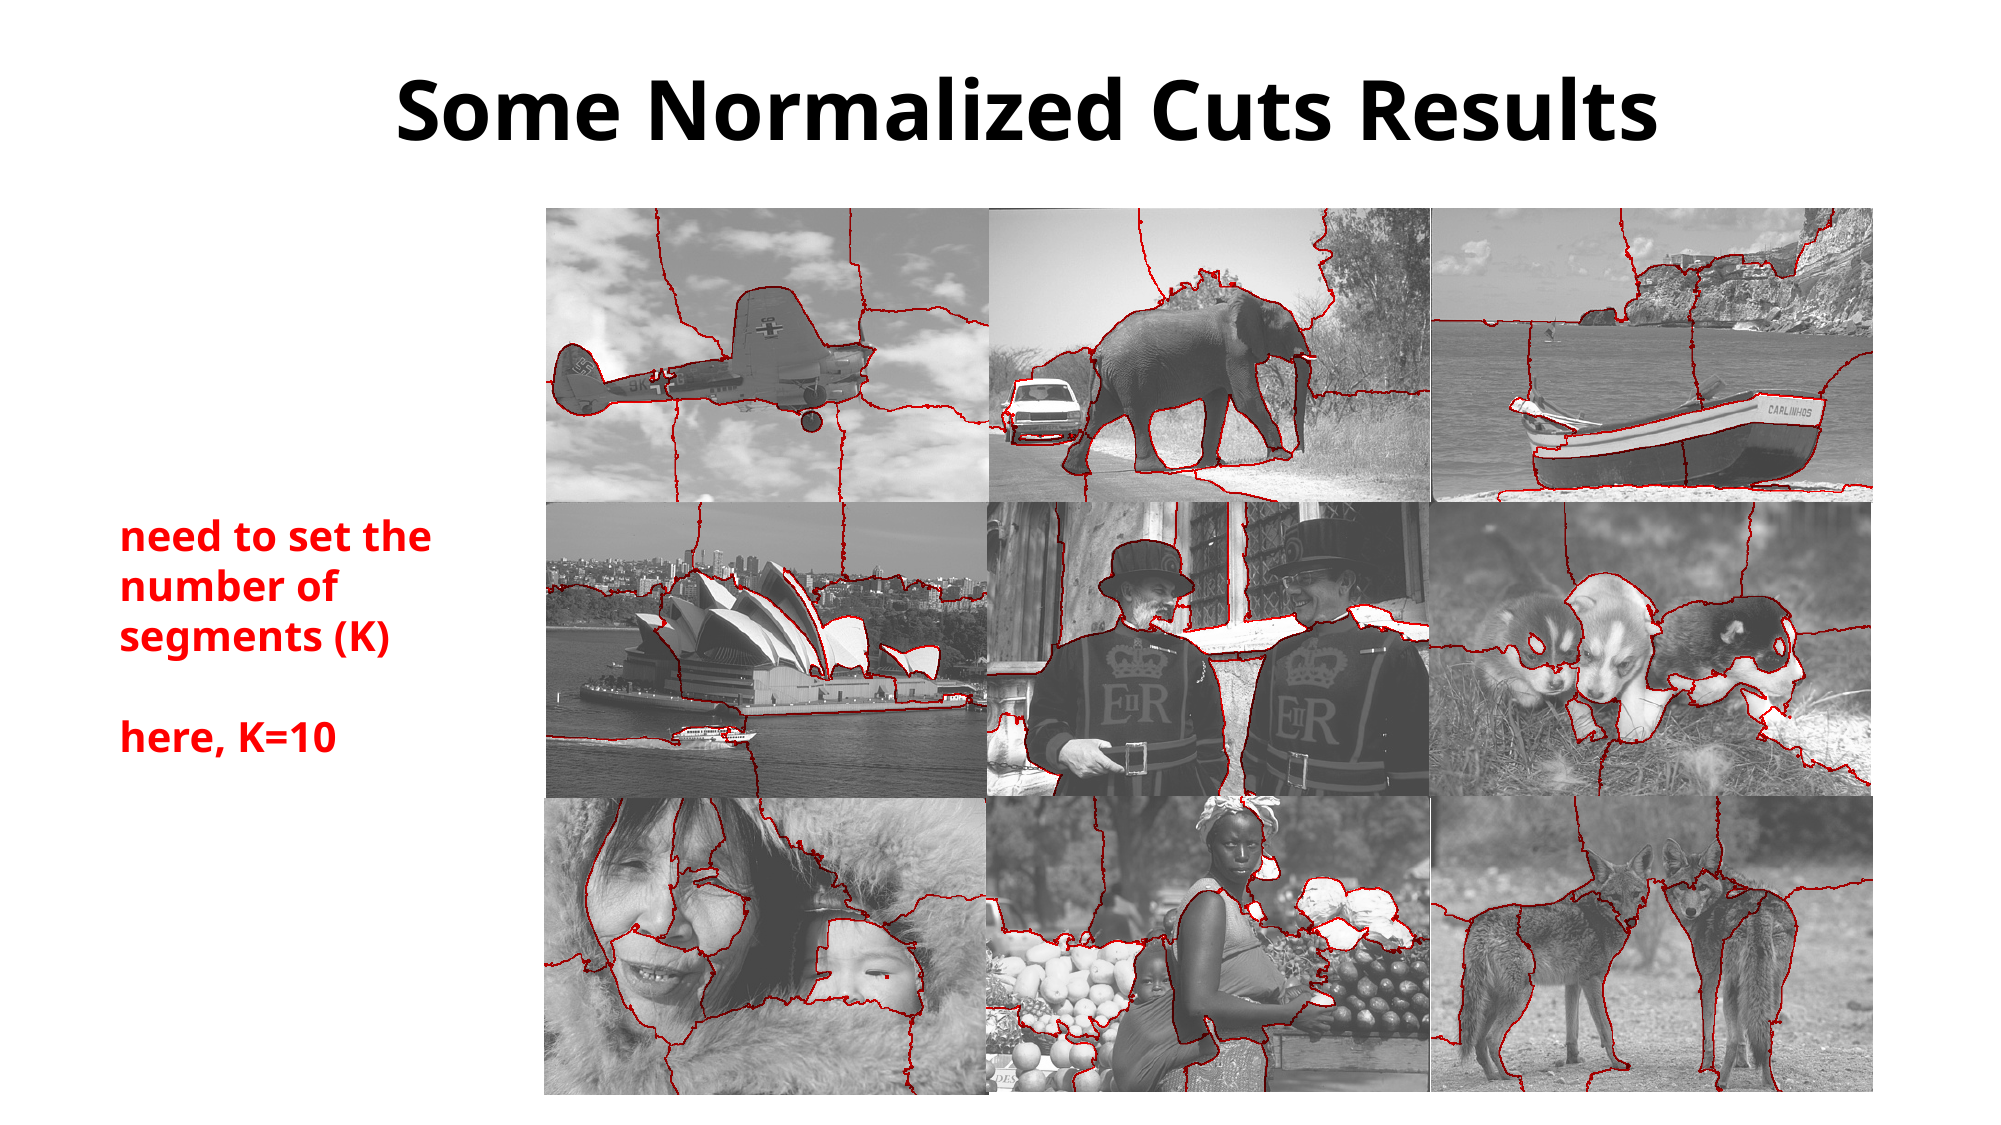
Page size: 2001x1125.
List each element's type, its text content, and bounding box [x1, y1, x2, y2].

text_box Some Normalized Cuts Results [328, 49, 1727, 164]
picture [544, 208, 1873, 1095]
text_box need to set the number of segments (K) here, K=10 [104, 502, 475, 888]
